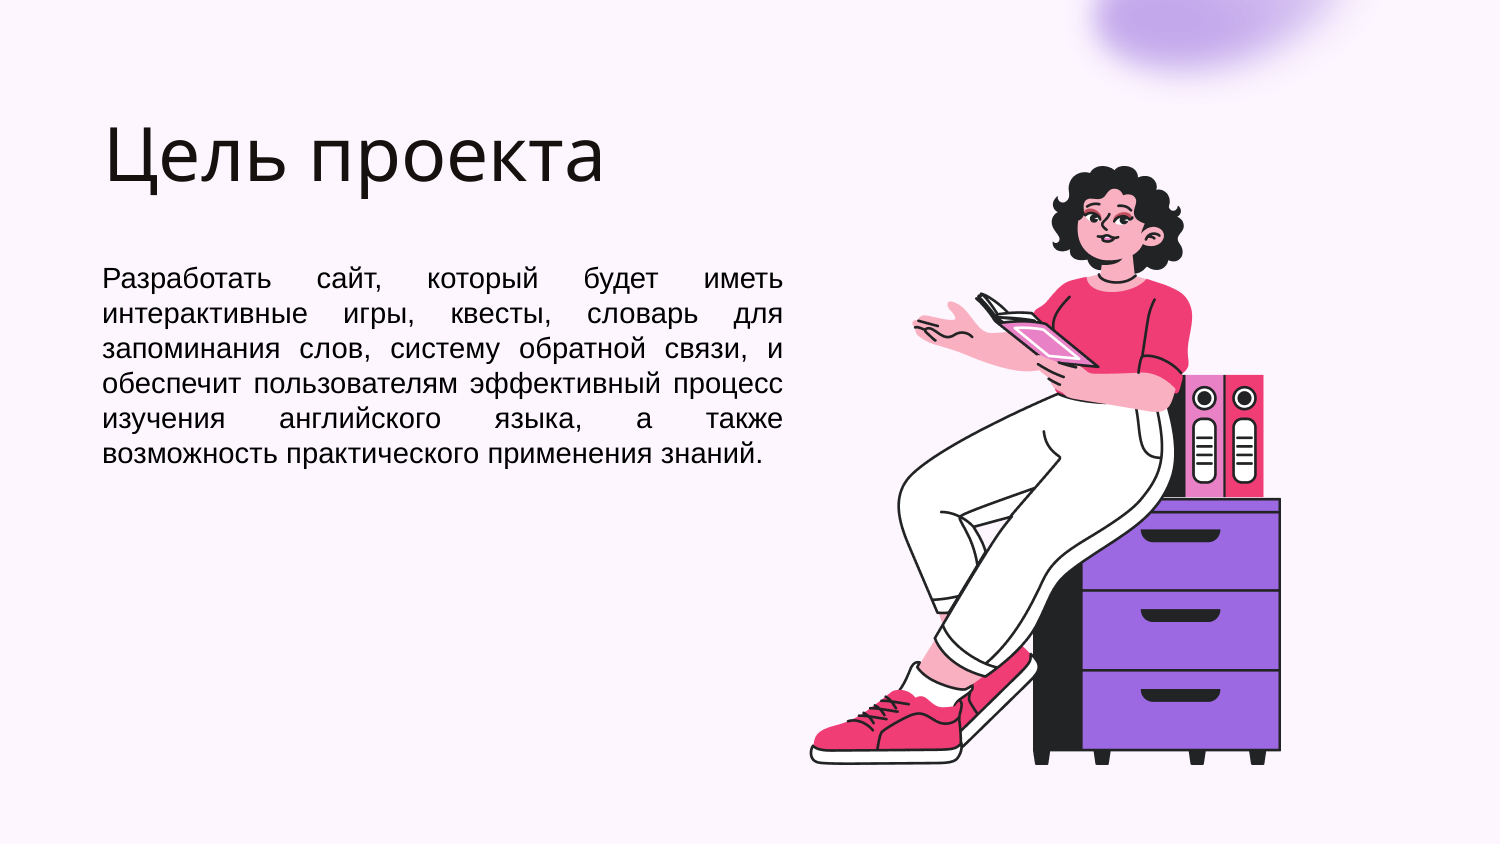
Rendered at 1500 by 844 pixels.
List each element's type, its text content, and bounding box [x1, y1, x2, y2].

picture [808, 0, 1475, 765]
text_box Цель проекта [88, 91, 1069, 225]
text_box Разработать сайт, который будет иметь интерактивные игры, квесты, словарь для запоминания слов, систему обратной связи, и обеспечит пользователям эффективный процесс изучения английского языка, а также возможность практического применения знаний. [86, 244, 784, 670]
